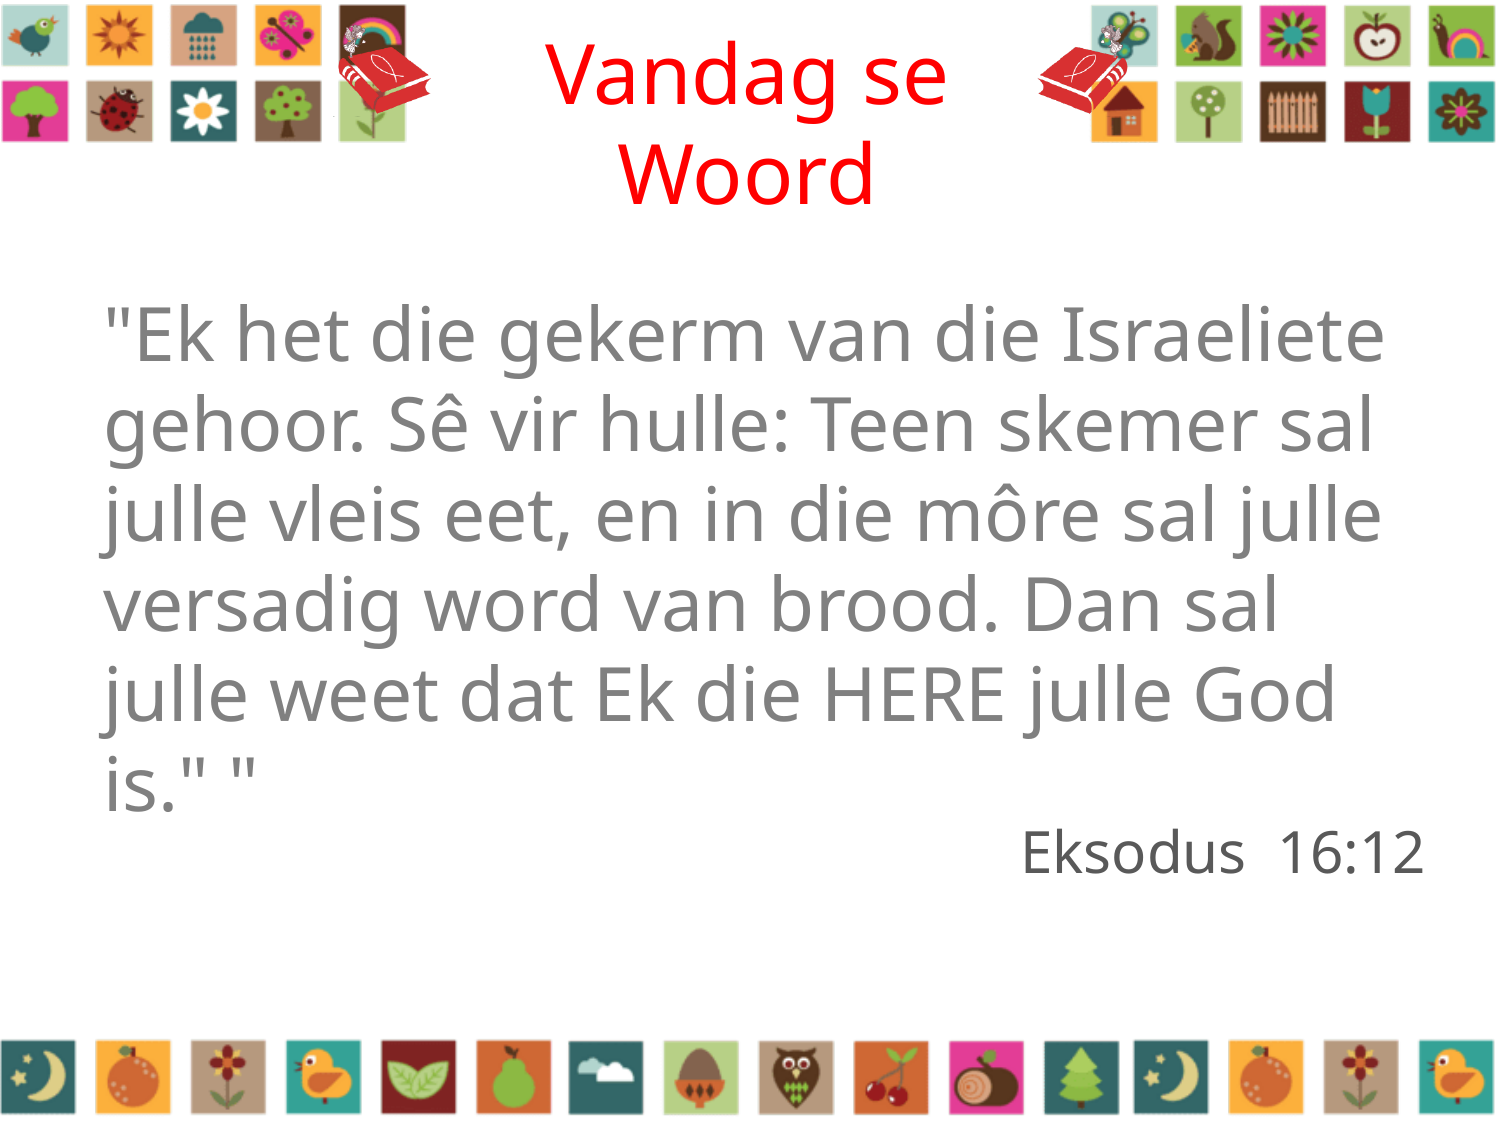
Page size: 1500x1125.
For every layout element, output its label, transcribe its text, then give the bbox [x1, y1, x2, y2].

text_box "Ek het die gekerm van die Israeliete gehoor. Sê vir hulle: Teen skemer sal julle vleis eet, en in die môre sal julle versadig word van brood. Dan sal julle weet dat Ek die HERE julle God is." " [88, 278, 1436, 834]
text_box Vandag se Woord [414, 13, 1080, 229]
picture [1005, 3, 1500, 150]
text_box Eksodus 16:12 [808, 807, 1441, 893]
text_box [0, 1028, 1500, 1118]
picture [0, 3, 463, 150]
